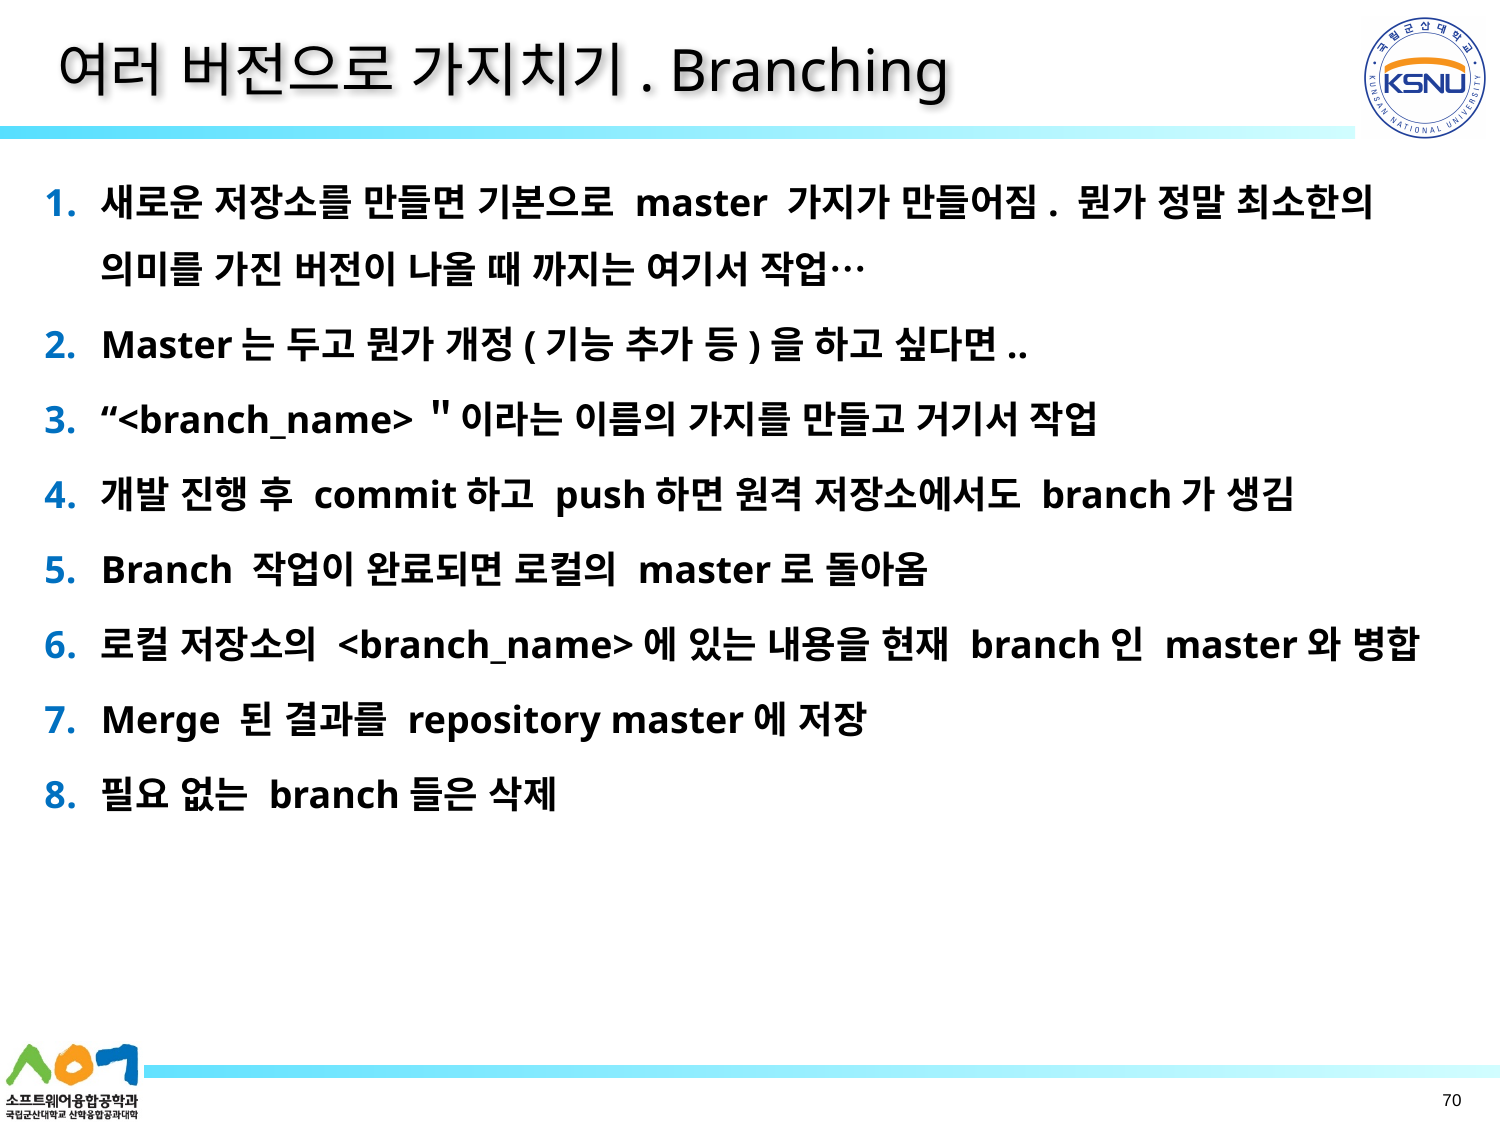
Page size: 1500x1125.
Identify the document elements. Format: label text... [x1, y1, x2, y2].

slide_number 81 [1015, 1065, 1019, 1077]
picture [1361, 16, 1486, 139]
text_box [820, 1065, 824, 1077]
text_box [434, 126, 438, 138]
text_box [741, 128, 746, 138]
title 여러 버전으로 가지치기. Branching [42, 20, 1349, 116]
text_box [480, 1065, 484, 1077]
picture [0, 1041, 144, 1122]
list 새로운 저장소를 만들면 기본으로 master 가지가 만들어짐. 뭔가 정말 최소한의 의미를 가진 버전이 나올 때 까지는 여기서 작업… Master는 두고 뭔가 개정(기능 추가 등)을 하고 싶다면.. “<branch_name>＂이라는 이름의 가지를 만들고 거기서 작업 개발 진행 후 commit하고 push하면 원격 저장소에서도 branch가 생김 Branch 작업이 완료되면 로컬의 master로 돌아옴 로컬 저장소의 <branch_name>에 있는 내용을 현재 branch인 master와 병합 Merge 된 결과를 repository master에 저장 필요 없는 branch들은 삭제 [29, 148, 1476, 1059]
text_box [250, 126, 254, 138]
slide_number 70 [1330, 1081, 1477, 1122]
